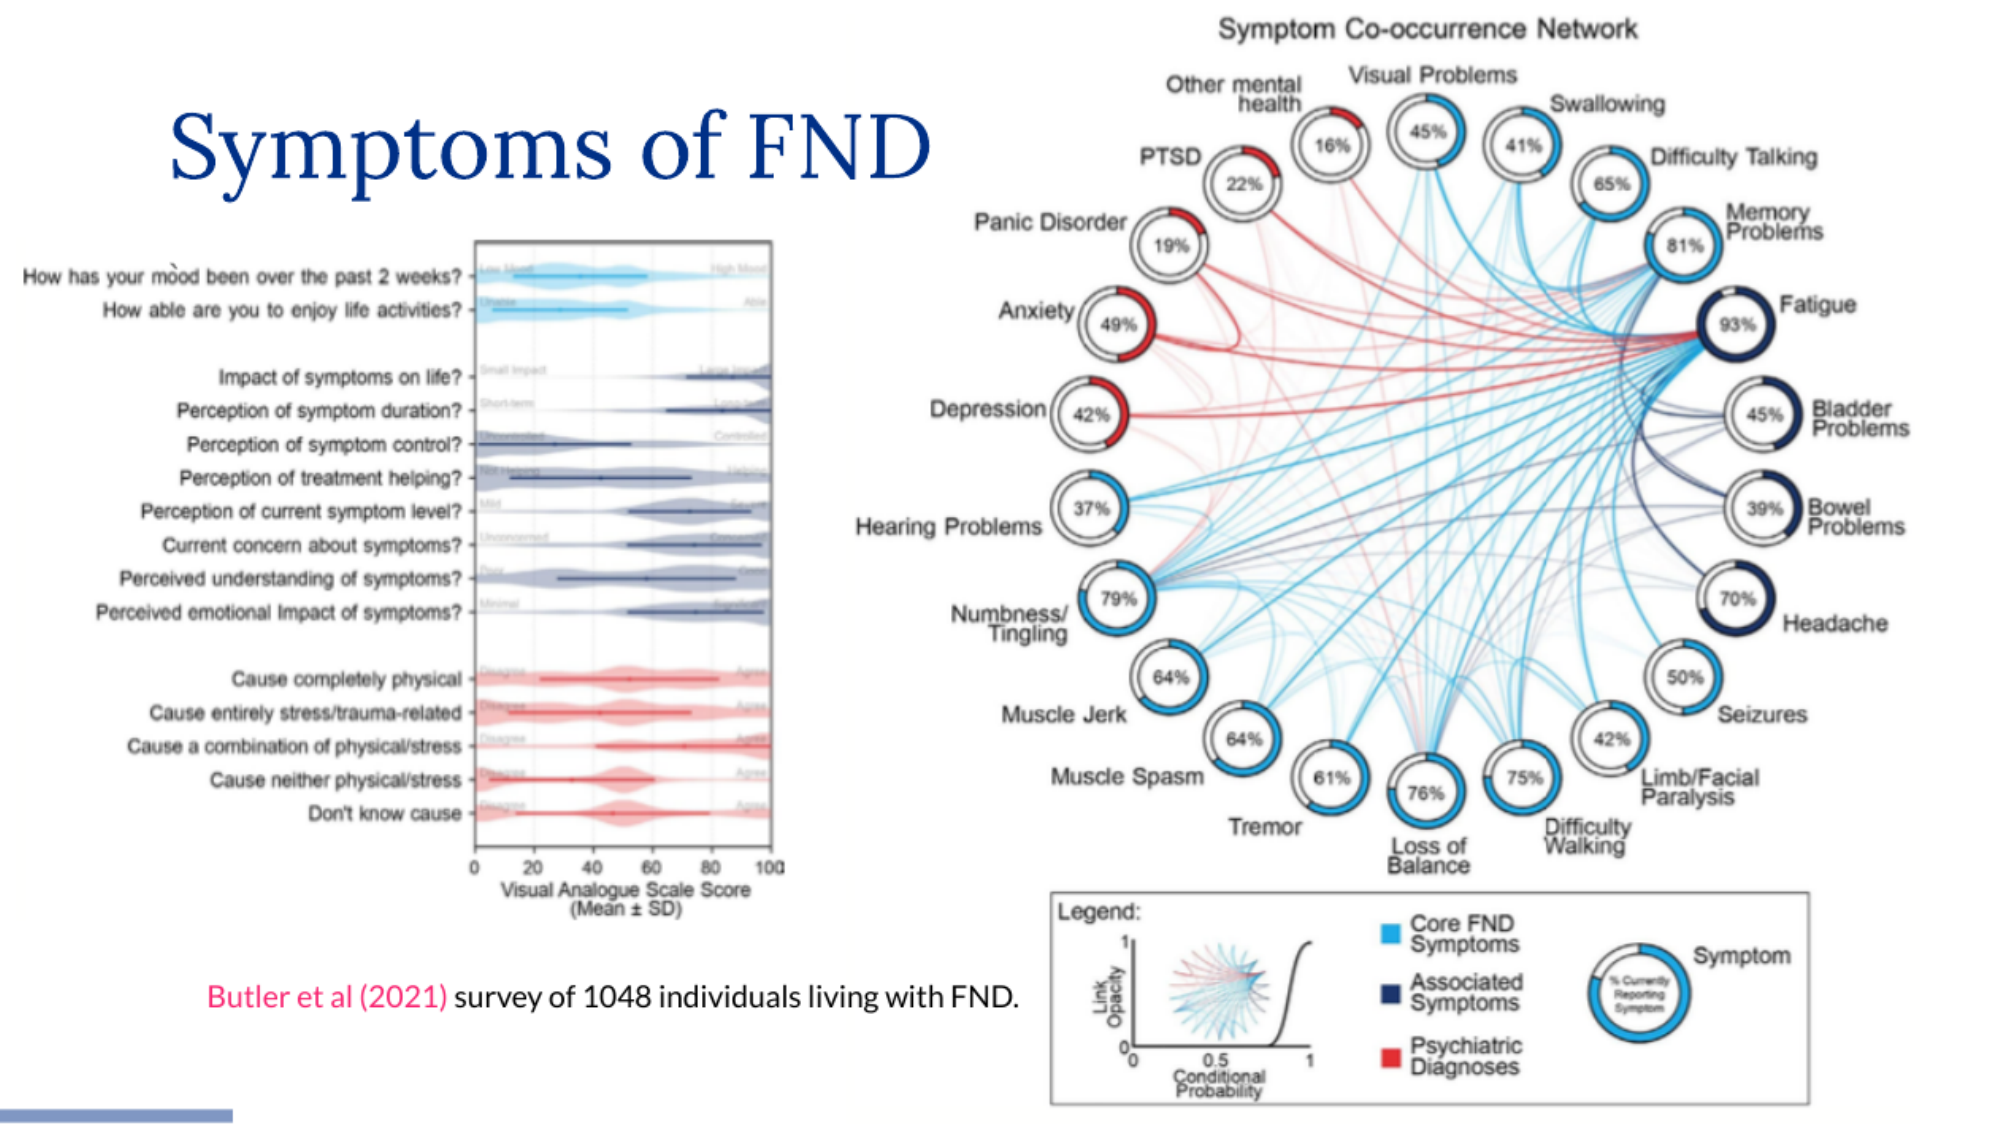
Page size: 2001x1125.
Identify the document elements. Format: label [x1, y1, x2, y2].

list [0, 0, 2000, 1125]
